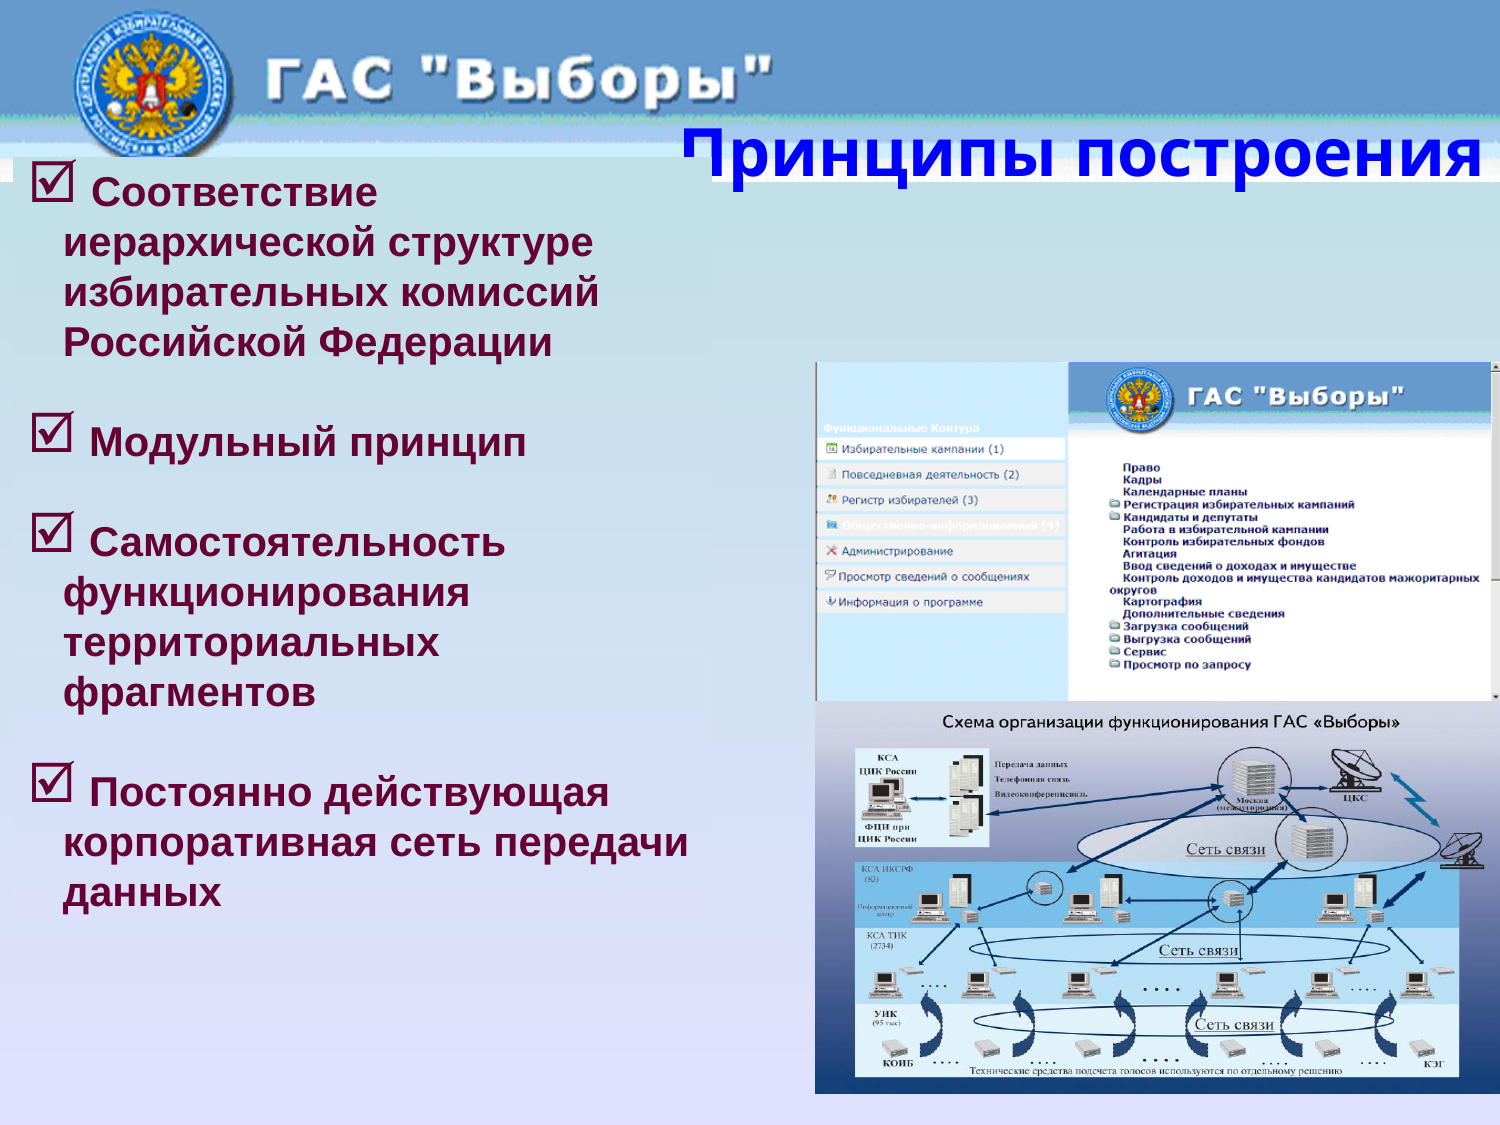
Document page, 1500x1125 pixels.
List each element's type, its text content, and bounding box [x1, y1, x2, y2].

picture [0, 0, 1500, 183]
text_box Принципы построения [712, 188, 1500, 198]
picture [815, 362, 1500, 1094]
text_box Соответствие иерархической структуре избирательных комиссий Российской Федерации Модульный принцип Самостоятельность функционирования территориальных фрагментов Постоянно действующая корпоративная сеть передачи данных [12, 190, 712, 922]
